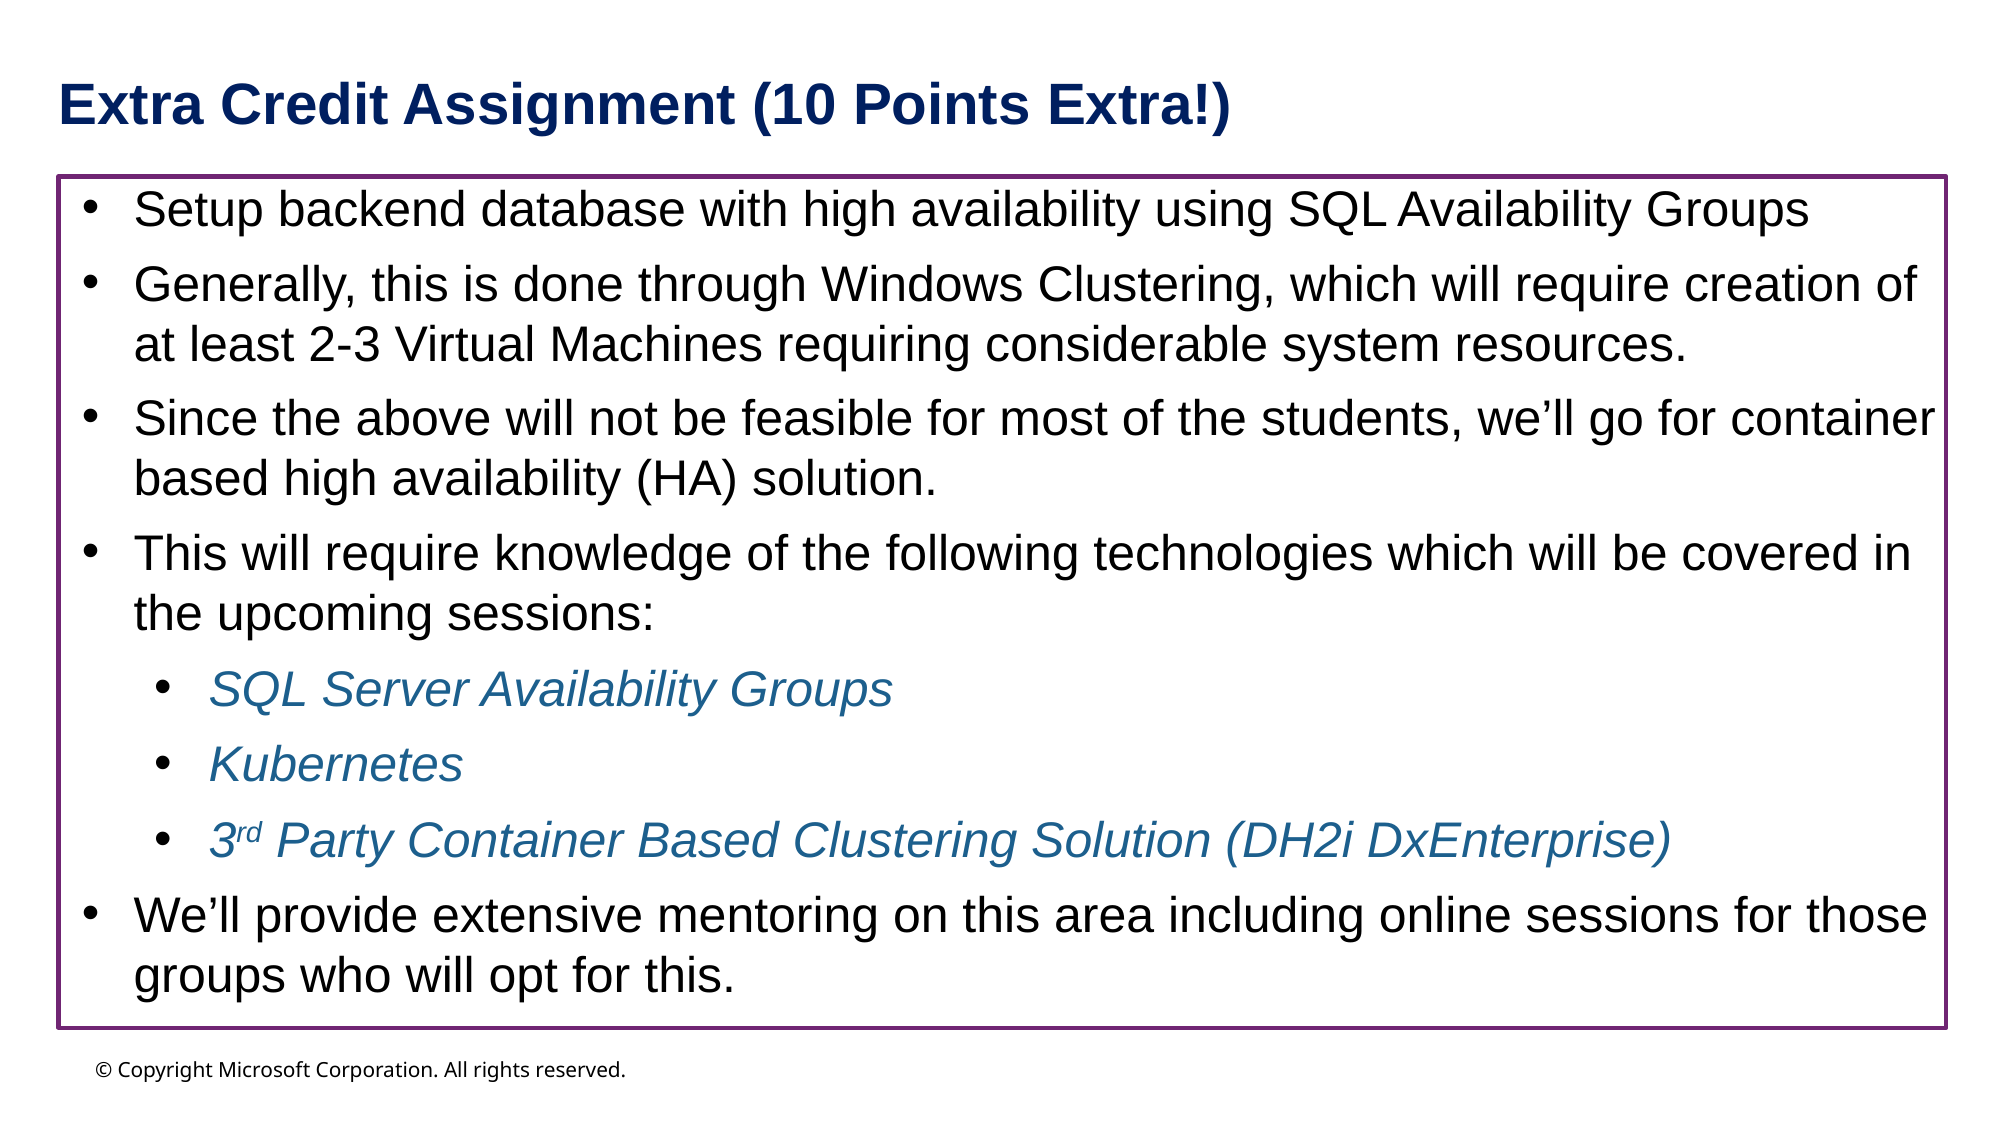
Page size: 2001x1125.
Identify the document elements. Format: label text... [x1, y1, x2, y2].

title Extra Credit Assignment (10 Points Extra!) [58, 65, 1947, 137]
list Setup backend database with high availability using SQL Availability Groups Generally, this is done through Windows Clustering, which will require creation of at least 2-3 Virtual Machines requiring considerable system resources. Since the above will not be feasible for most of the students, we’ll go for container based high availability (HA) solution. This will require knowledge of the following technologies which will be covered in the upcoming sessions: SQL Server Availability Groups Kubernetes 3rd Party Container Based Clustering Solution (DH2i DxEnterprise) We’ll provide extensive mentoring on this area including online sessions for those groups who will opt for this. [56, 174, 1948, 1030]
